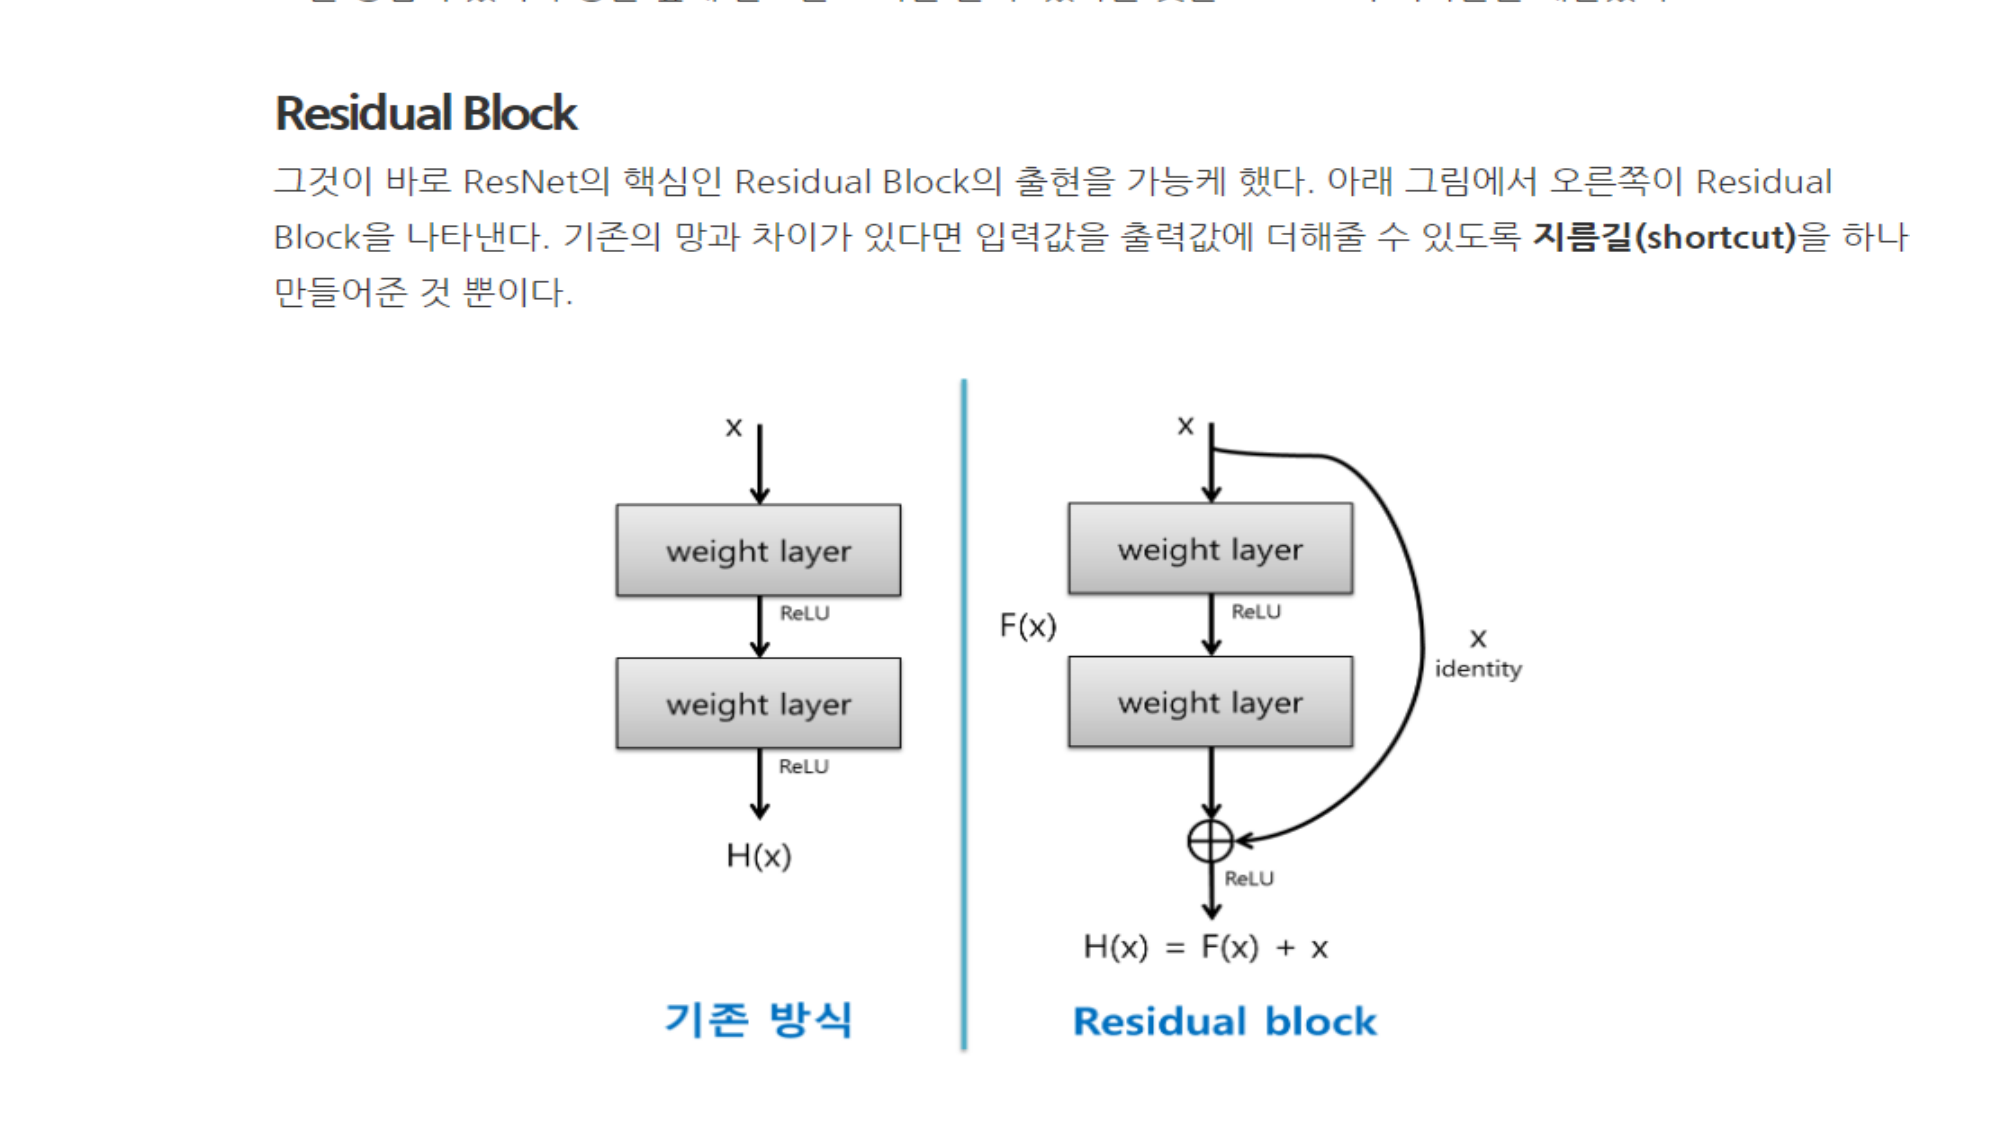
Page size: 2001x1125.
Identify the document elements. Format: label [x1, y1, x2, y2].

list [54, 0, 1910, 1125]
